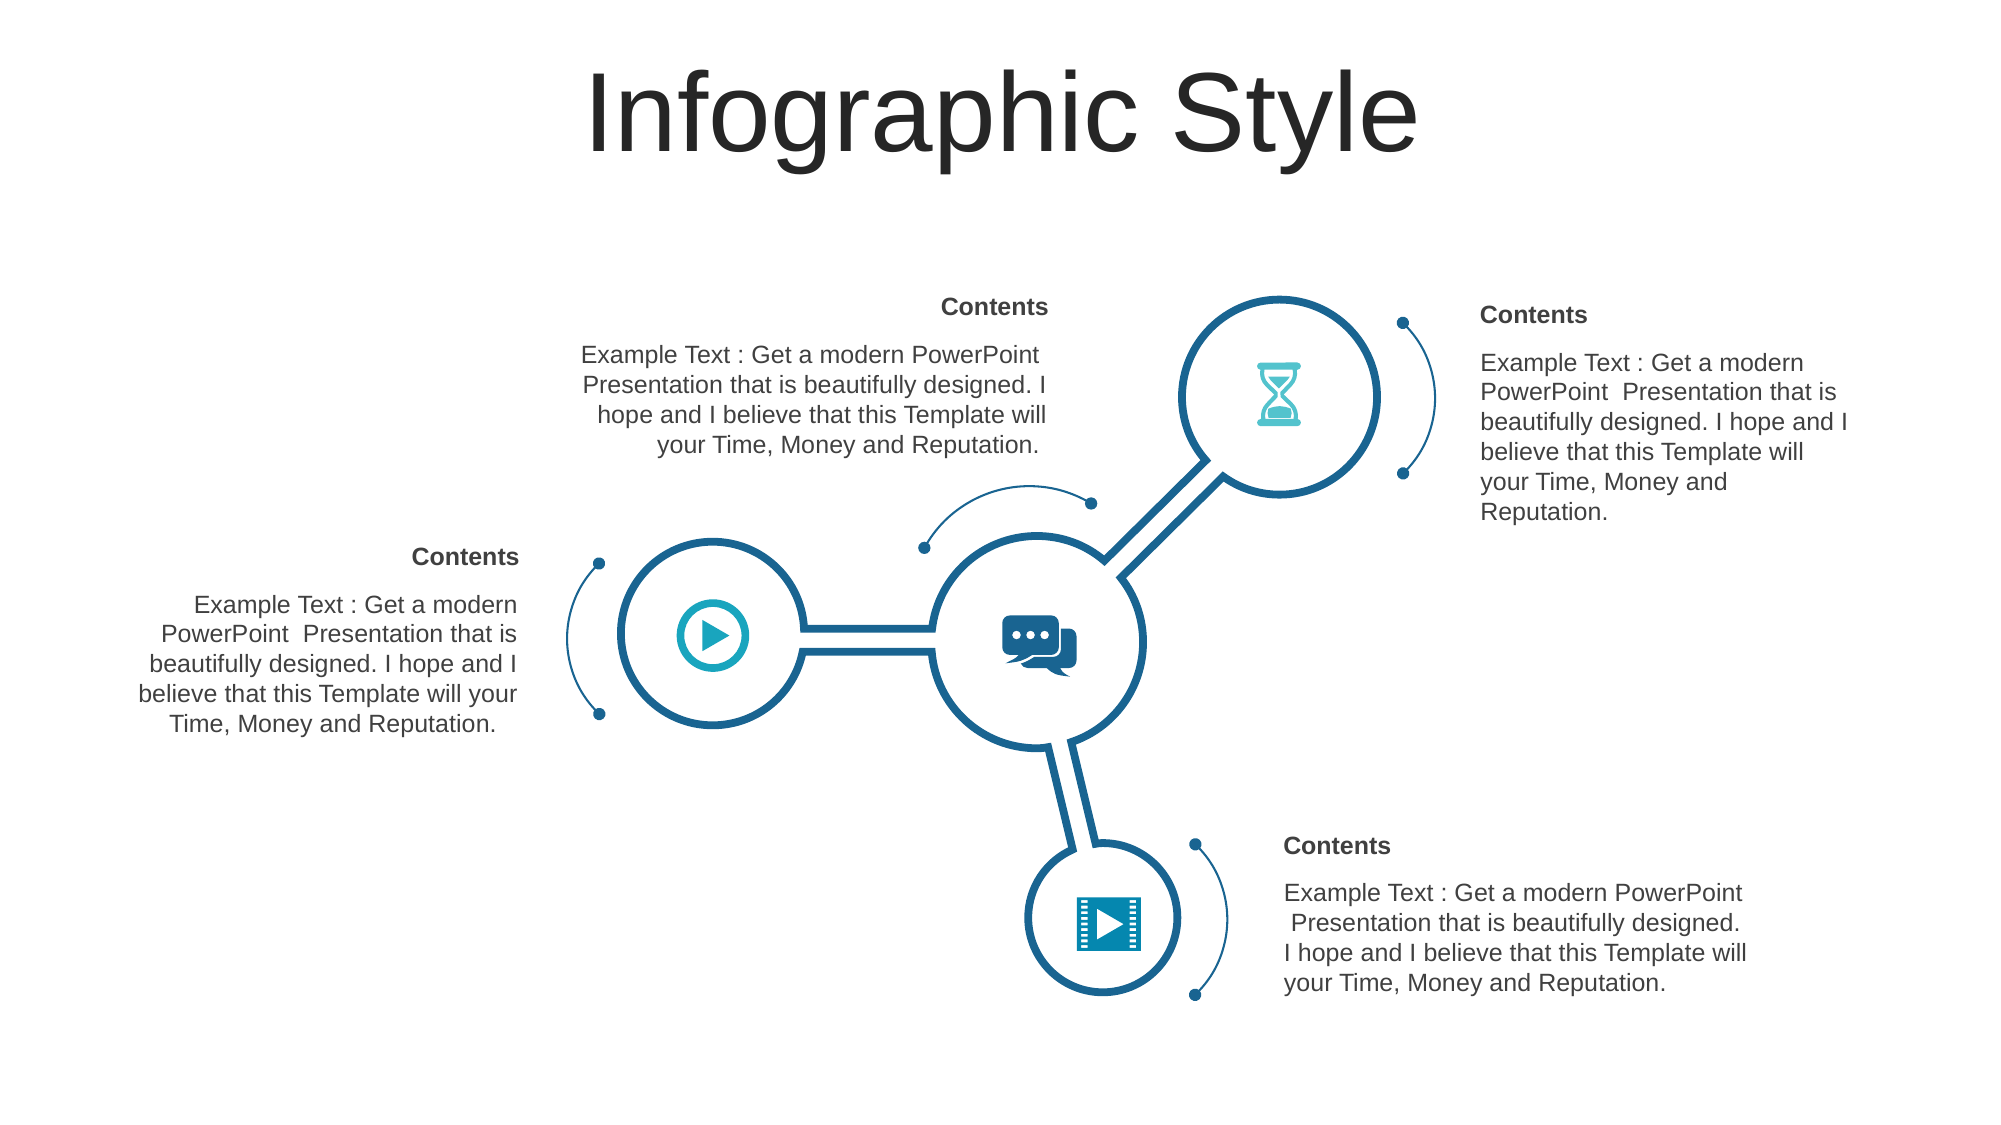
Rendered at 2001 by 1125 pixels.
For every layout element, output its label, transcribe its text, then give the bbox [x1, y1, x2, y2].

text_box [106, 533, 538, 748]
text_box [1462, 291, 1880, 506]
list Infographic Style [53, 55, 1952, 175]
text_box [675, 598, 751, 673]
text_box [1076, 896, 1142, 952]
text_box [1265, 821, 1770, 1006]
text_box [629, 298, 1370, 994]
text_box [918, 485, 1098, 606]
text_box [1255, 361, 1303, 428]
text_box [1142, 838, 1228, 1001]
text_box [1001, 614, 1078, 678]
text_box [552, 283, 1067, 468]
text_box [566, 557, 672, 721]
text_box [1330, 316, 1436, 480]
